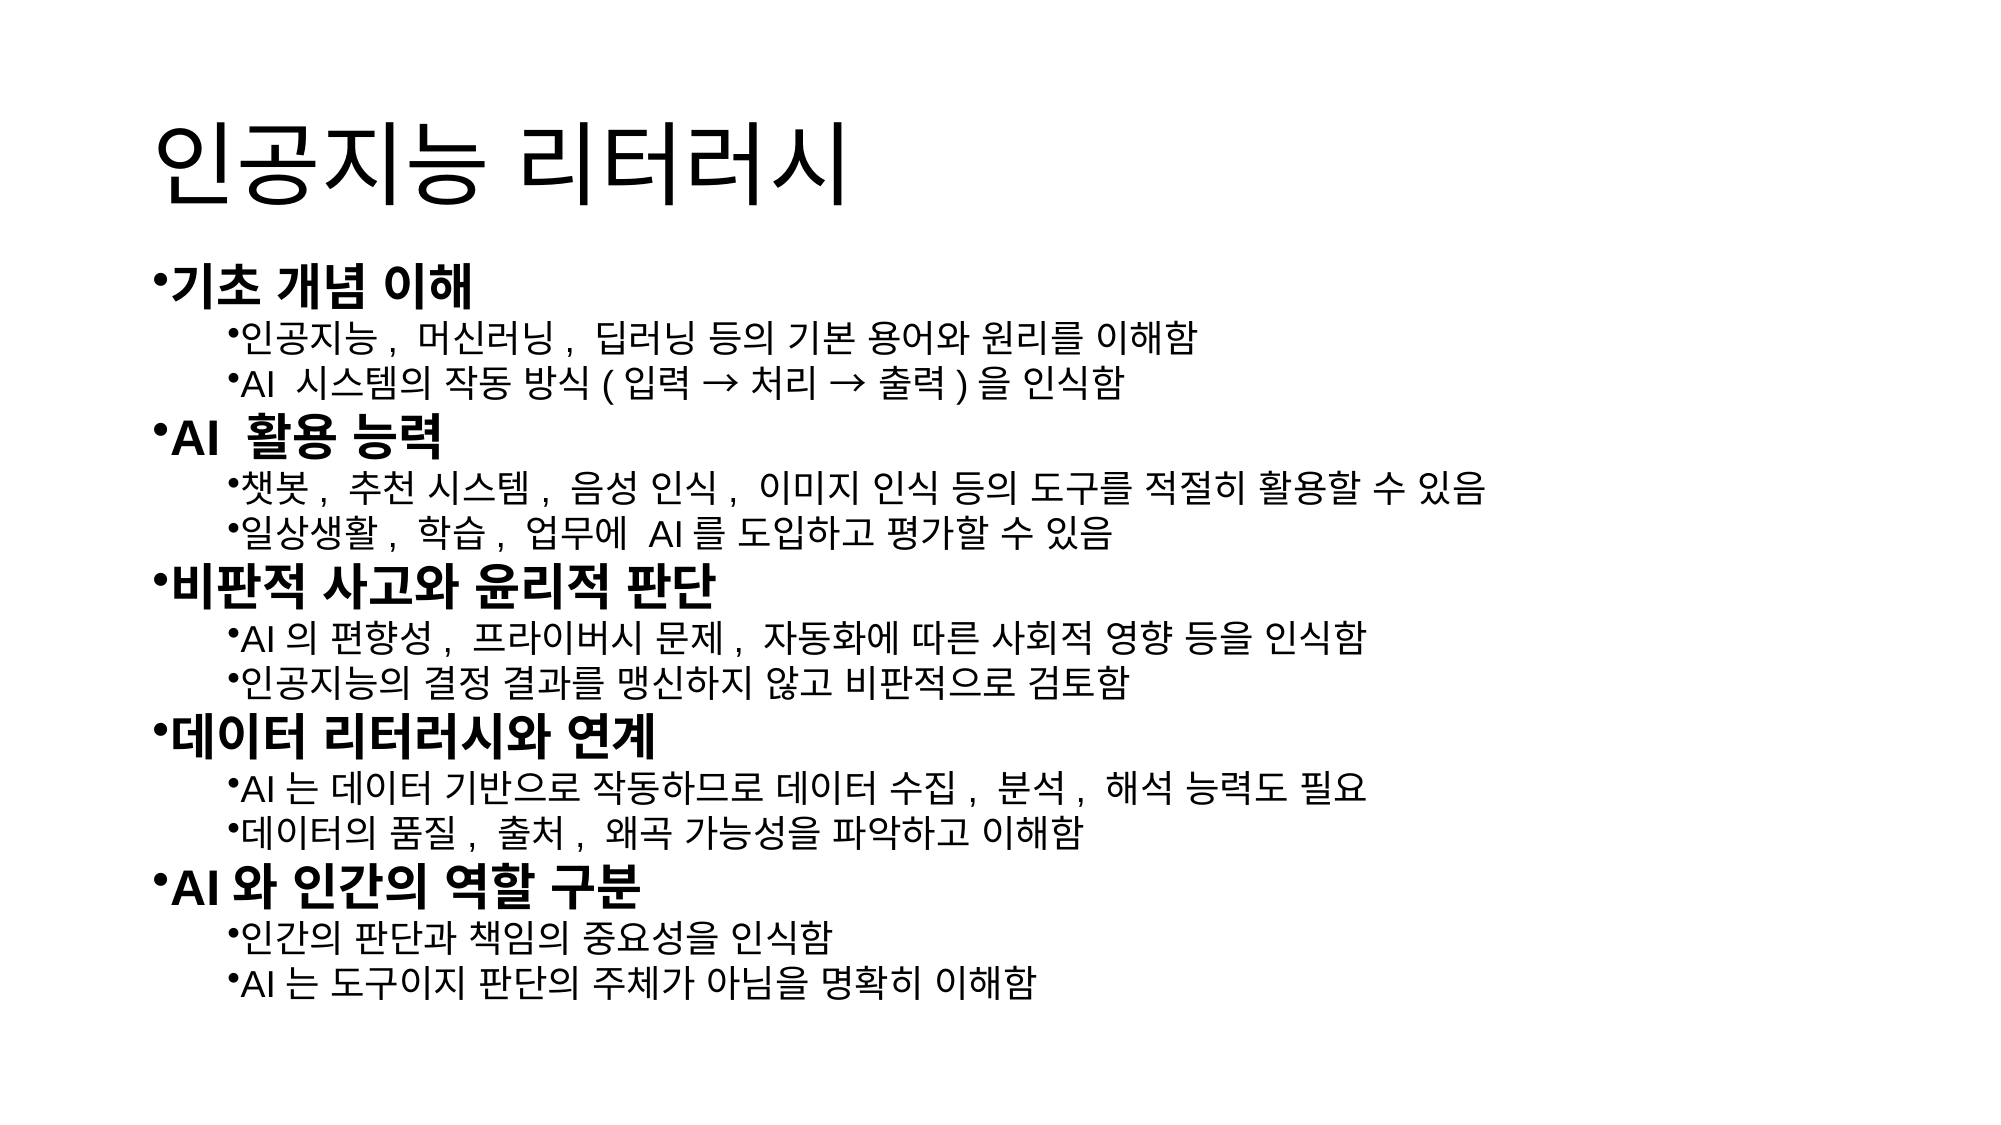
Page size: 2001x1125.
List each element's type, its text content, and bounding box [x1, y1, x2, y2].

title 인공지능 리터러시 [137, 59, 1863, 278]
list 기초 개념 이해 인공지능, 머신러닝, 딥러닝 등의 기본 용어와 원리를 이해함 AI 시스템의 작동 방식(입력 → 처리 → 출력)을 인식함 AI 활용 능력 챗봇, 추천 시스템, 음성 인식, 이미지 인식 등의 도구를 적절히 활용할 수 있음 일상생활, 학습, 업무에 AI를 도입하고 평가할 수 있음 비판적 사고와 윤리적 판단 AI의 편향성, 프라이버시 문제, 자동화에 따른 사회적 영향 등을 인식함 인공지능의 결정 결과를 맹신하지 않고 비판적으로 검토함 데이터 리터러시와 연계 AI는 데이터 기반으로 작동하므로 데이터 수집, 분석, 해석 능력도 필요 데이터의 품질, 출처, 왜곡 가능성을 파악하고 이해함 AI와 인간의 역할 구분 인간의 판단과 책임의 중요성을 인식함 AI는 도구이지 판단의 주체가 아님을 명확히 이해함 [137, 247, 1833, 1013]
